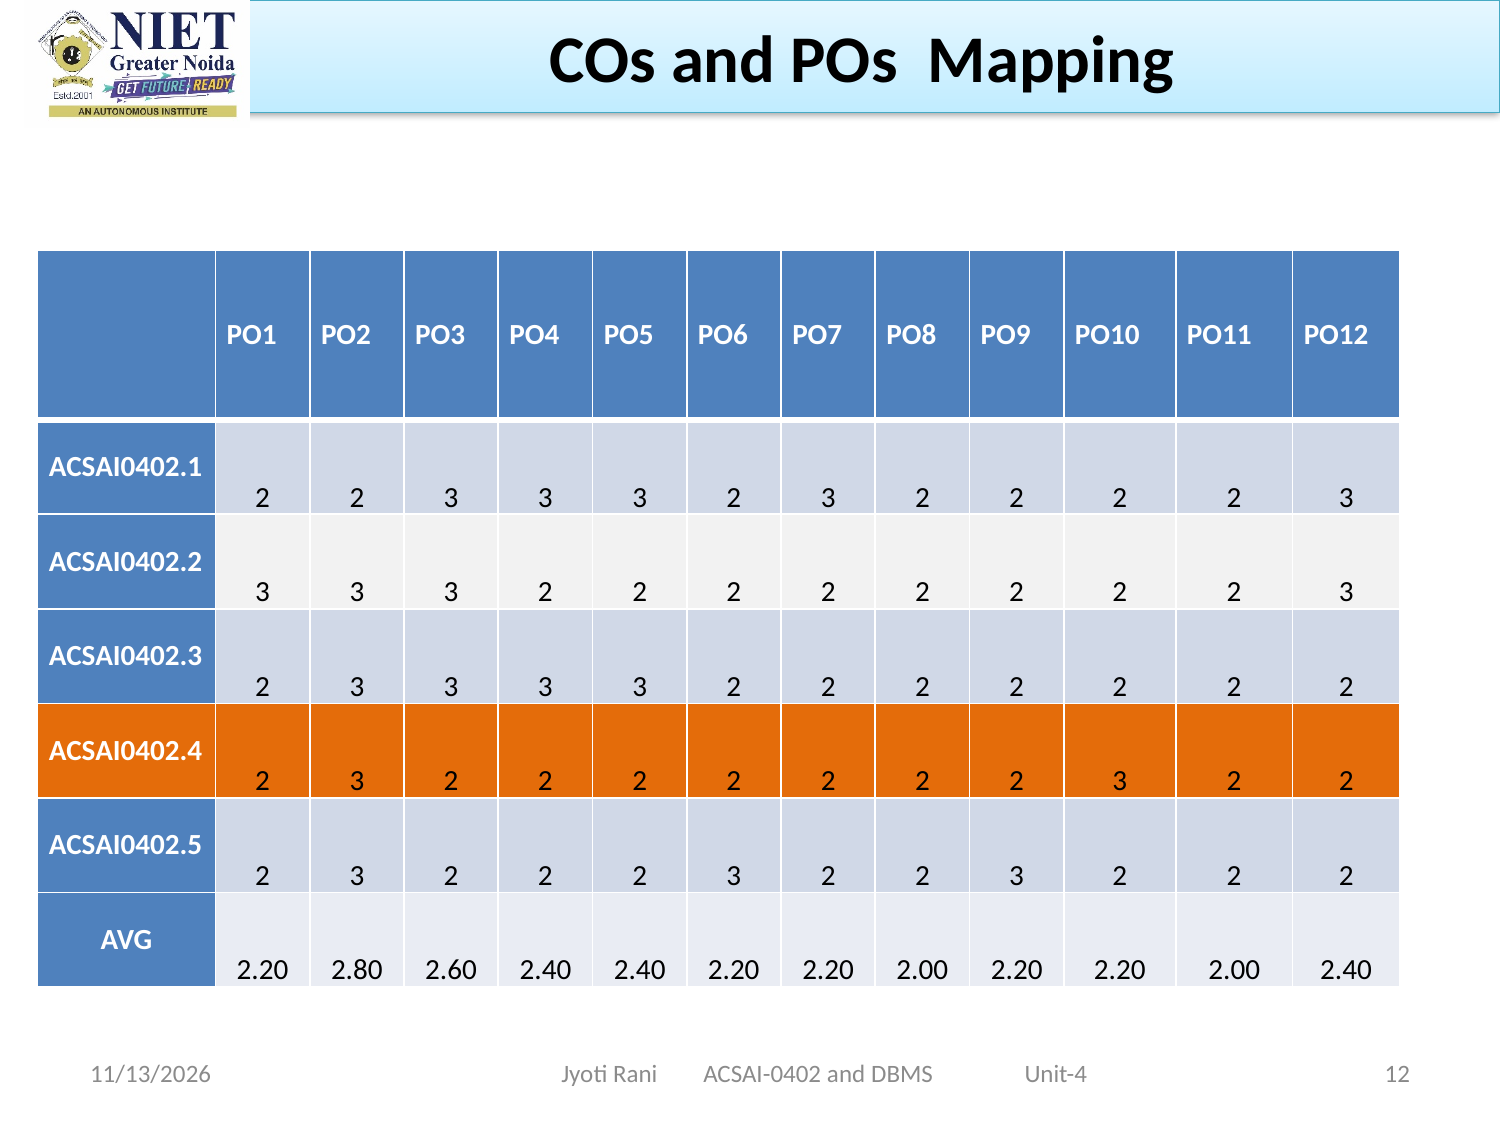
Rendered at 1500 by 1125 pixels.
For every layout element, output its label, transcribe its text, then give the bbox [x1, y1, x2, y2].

table_header PO5 [593, 251, 686, 417]
table_cell 2 [593, 799, 686, 892]
table_cell 2 [688, 423, 780, 513]
table_cell 2 [970, 423, 1063, 513]
table_cell 2 [216, 799, 309, 892]
table_cell 3 [405, 610, 497, 703]
table_header PO2 [311, 251, 403, 417]
table_header PO12 [1293, 251, 1399, 417]
table_cell 2 [216, 423, 309, 513]
table_cell 2 [1293, 610, 1399, 703]
table_cell 2 [876, 799, 969, 892]
table_cell 3 [311, 799, 403, 892]
table_header PO6 [688, 251, 780, 417]
table_cell 2 [1065, 799, 1175, 892]
table_cell 2.00 [876, 893, 969, 986]
table_cell 2 [782, 704, 874, 797]
table_cell 2 [216, 610, 309, 703]
table_header PO8 [876, 251, 969, 417]
table_cell ACSAI0402.1 [38, 423, 215, 513]
table_cell 3 [688, 799, 780, 892]
table_cell 2 [216, 704, 309, 797]
table_cell 2.20 [216, 893, 309, 986]
table_cell 2 [1177, 610, 1292, 703]
table_cell 2 [499, 704, 592, 797]
table_header PO4 [499, 251, 592, 417]
table_cell 2 [1293, 799, 1399, 892]
table_cell 2 [688, 610, 780, 703]
table_cell 2 [970, 610, 1063, 703]
table_cell 2 [970, 704, 1063, 797]
footer Jyoti Rani ACSAI-0402 and DBMS Unit-4 [412, 1042, 1074, 1103]
table_cell 2 [1293, 704, 1399, 797]
table_cell 2 [1065, 515, 1175, 608]
table_cell 2 [876, 515, 969, 608]
table_cell 2 [405, 799, 497, 892]
table_header PO10 [1065, 251, 1175, 417]
table_cell 3 [1293, 423, 1399, 513]
table_cell 3 [311, 515, 403, 608]
table_cell 2 [499, 515, 592, 608]
picture [24, 0, 251, 128]
table_cell 2.40 [499, 893, 592, 986]
table_cell 3 [499, 610, 592, 703]
table_cell 2 [876, 610, 969, 703]
table_cell 2 [593, 515, 686, 608]
table_cell 3 [405, 423, 497, 513]
table_cell 3 [311, 704, 403, 797]
table_cell 2 [688, 704, 780, 797]
table_cell 2 [499, 799, 592, 892]
table_cell 2.60 [405, 893, 497, 986]
table_cell 3 [593, 423, 686, 513]
table_cell 3 [970, 799, 1063, 892]
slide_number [75, 1042, 412, 1103]
table_cell 3 [782, 423, 874, 513]
table_cell ACSAI0402.2 [38, 515, 215, 608]
table_header [38, 251, 215, 417]
table_cell 2 [1065, 610, 1175, 703]
table_cell 2.80 [311, 893, 403, 986]
table_cell ACSAI0402.4 [38, 704, 215, 797]
table_cell 2 [593, 704, 686, 797]
table_cell 2 [1177, 515, 1292, 608]
table_cell 2 [782, 610, 874, 703]
table_cell 3 [593, 610, 686, 703]
text_box COs and POs Mapping [251, 0, 1500, 113]
table_cell 2 [782, 515, 874, 608]
table_cell 2 [970, 515, 1063, 608]
table_cell 3 [499, 423, 592, 513]
table_cell ACSAI0402.5 [38, 799, 215, 892]
table_header PO1 [216, 251, 309, 417]
table_cell 3 [405, 515, 497, 608]
table_cell 2 [405, 704, 497, 797]
table_cell 2.00 [1177, 893, 1292, 986]
table_cell 2 [876, 423, 969, 513]
table_cell 2.20 [1065, 893, 1175, 986]
table_header PO11 [1177, 251, 1292, 417]
table_cell AVG [38, 893, 215, 986]
table_cell 2.20 [970, 893, 1063, 986]
table_header PO9 [970, 251, 1063, 417]
table_cell 3 [1293, 515, 1399, 608]
table_cell 2.40 [1293, 893, 1399, 986]
table_cell 2.40 [593, 893, 686, 986]
table_cell 2 [1177, 799, 1292, 892]
table_cell 2 [1065, 423, 1175, 513]
table_cell 2 [688, 515, 780, 608]
table_cell 2.20 [688, 893, 780, 986]
table_header PO3 [405, 251, 497, 417]
table_cell 2.20 [782, 893, 874, 986]
table_cell 3 [311, 610, 403, 703]
table_cell 2 [1177, 423, 1292, 513]
table_cell 2 [1177, 704, 1292, 797]
table_cell 2 [782, 799, 874, 892]
table_cell 3 [1065, 704, 1175, 797]
table_cell 2 [311, 423, 403, 513]
slide_number 12 [1074, 1042, 1425, 1103]
table_cell ACSAI0402.3 [38, 610, 215, 703]
table_header PO7 [782, 251, 874, 417]
table_cell 2 [876, 704, 969, 797]
table_cell 3 [216, 515, 309, 608]
